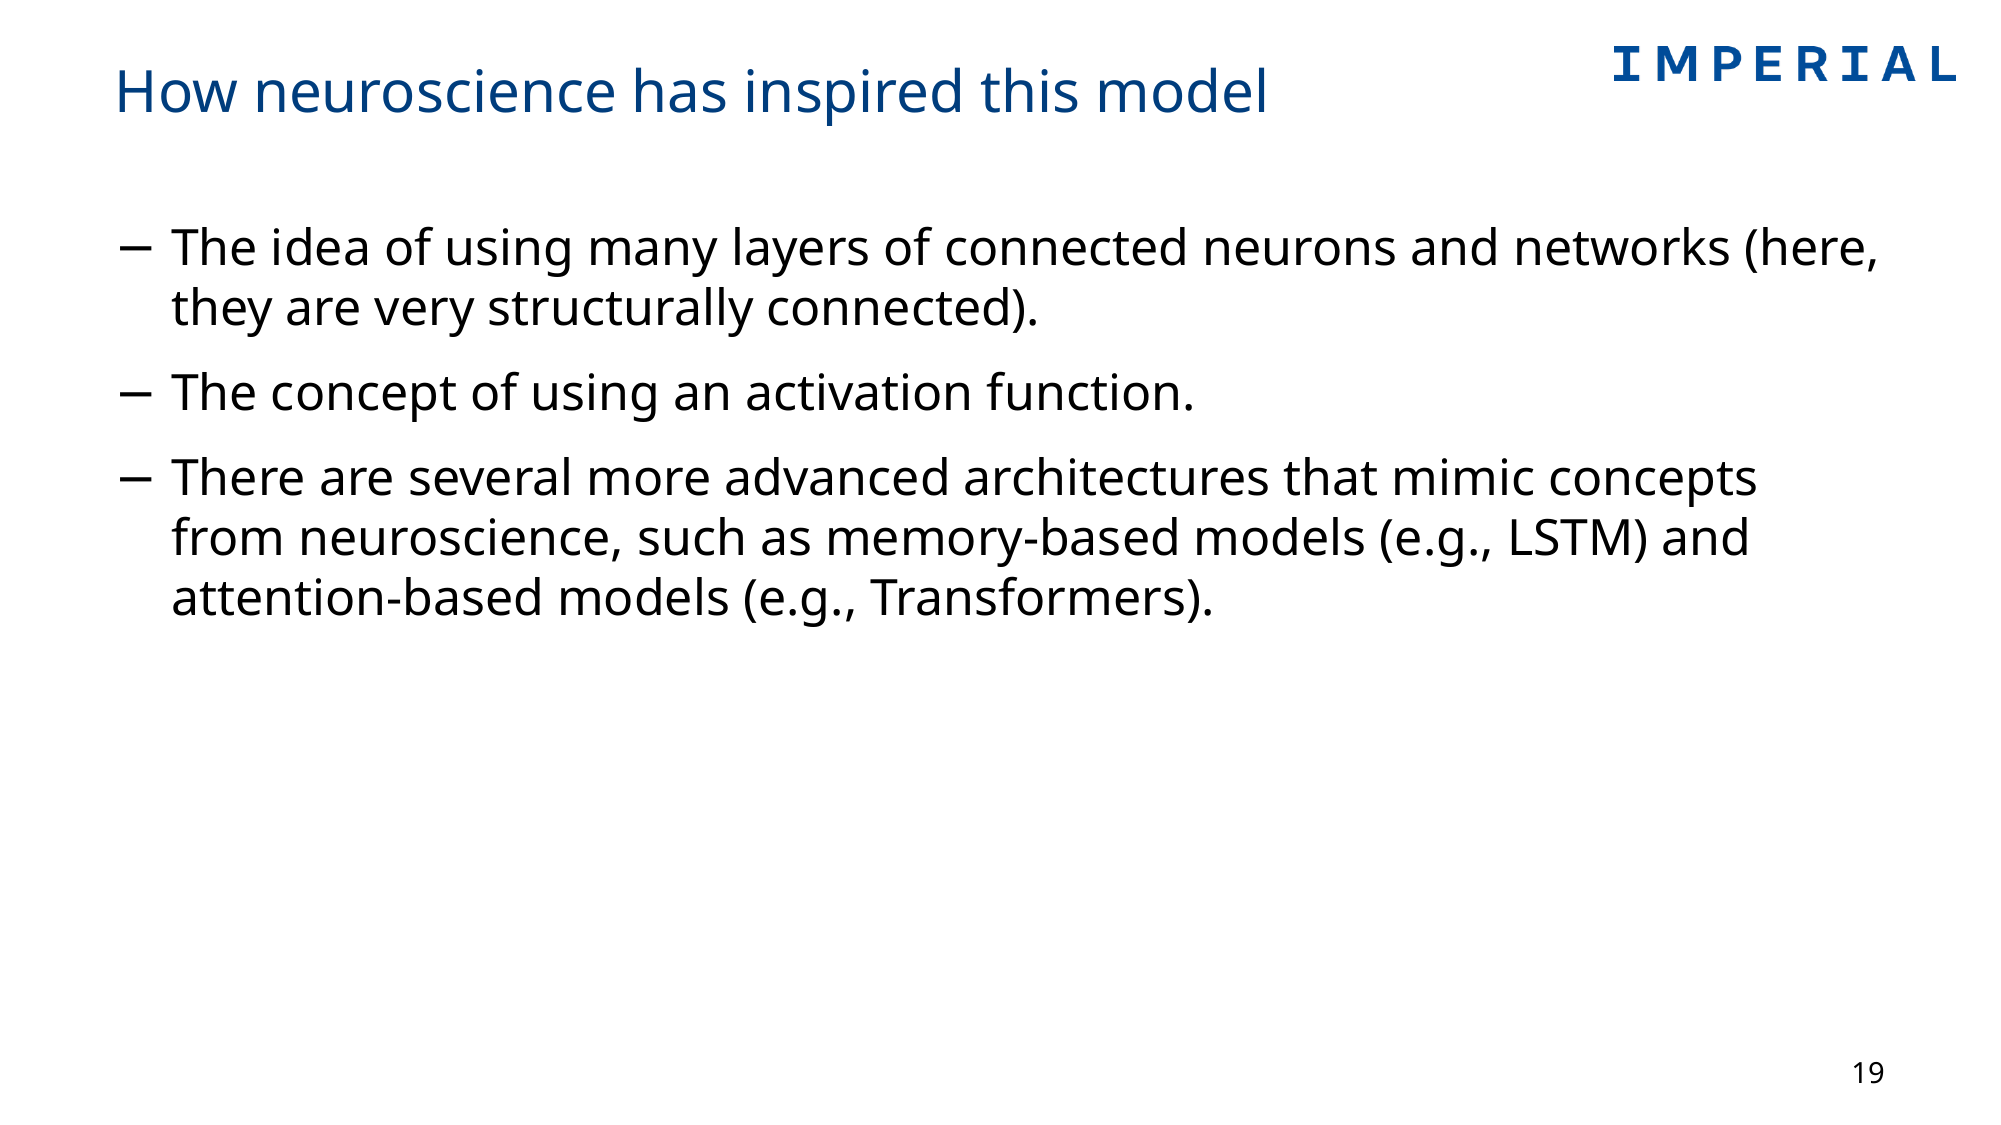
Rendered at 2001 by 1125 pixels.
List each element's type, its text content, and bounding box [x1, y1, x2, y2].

list The idea of using many layers of connected neurons and networks (here, they are very structurally connected). The concept of using an activation function. There are several more advanced architectures that mimic concepts from neuroscience, such as memory-based models (e.g., LSTM) and attention-based models (e.g., Transformers). [99, 208, 1900, 1024]
title How neuroscience has inspired this model [99, 0, 1900, 184]
slide_number 19 [1433, 1046, 1901, 1103]
picture [1900, 46, 1956, 81]
